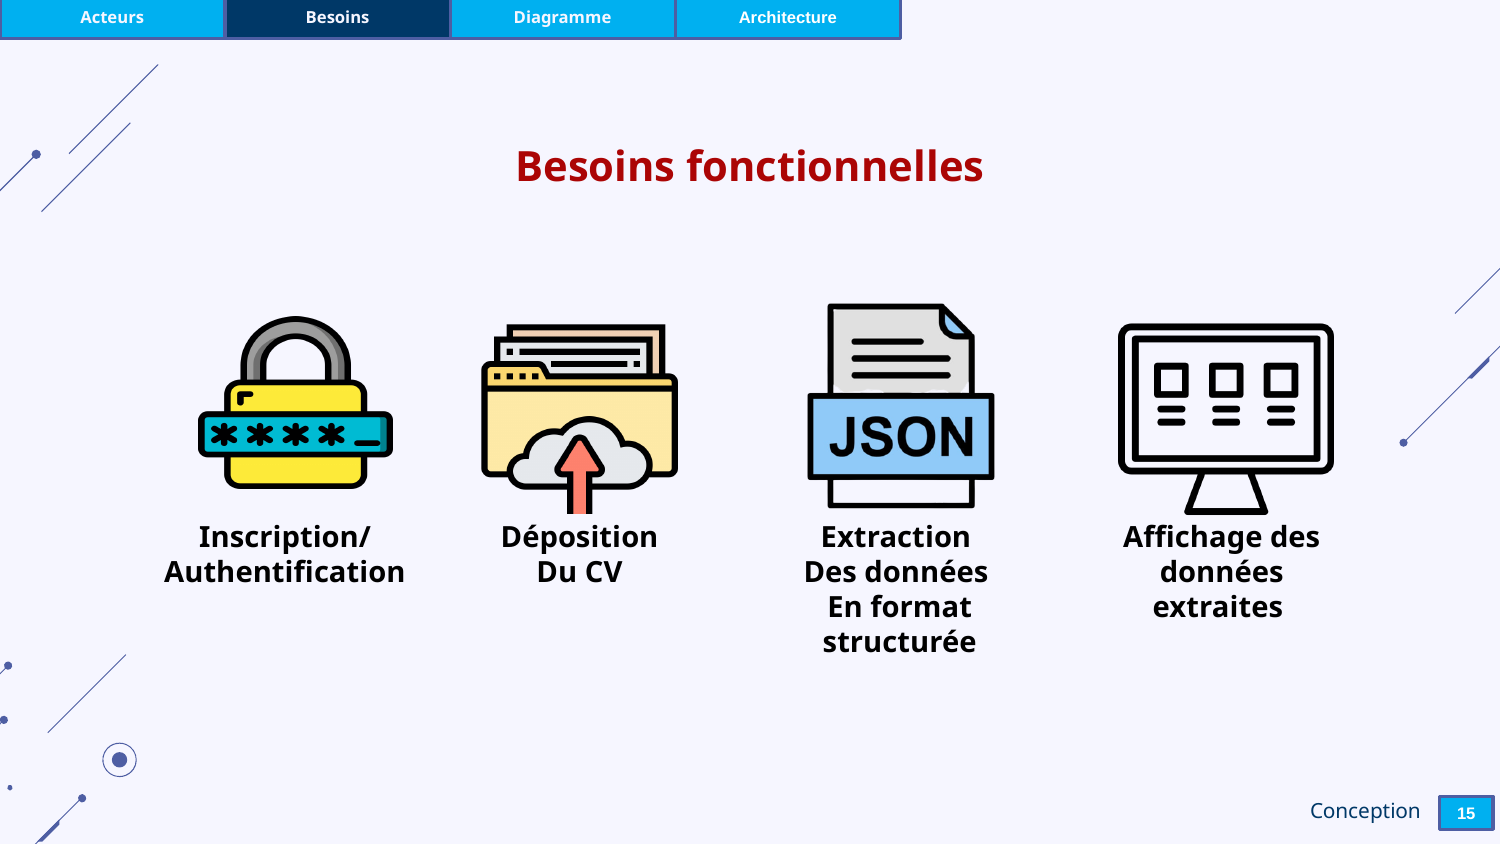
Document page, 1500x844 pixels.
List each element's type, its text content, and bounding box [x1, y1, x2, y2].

text_box Inscription/ Authentification [139, 503, 431, 604]
text_box 15 [1439, 796, 1494, 830]
text_box Diagramme [450, 0, 675, 39]
text_box Conception [1210, 785, 1436, 836]
text_box Acteurs [0, 0, 225, 39]
text_box Déposition Du CV [440, 503, 719, 604]
picture [478, 320, 681, 517]
picture [803, 293, 998, 513]
text_box Affichage des données extraites [1083, 503, 1361, 639]
picture [1118, 309, 1334, 529]
text_box Besoins fonctionnelles [373, 124, 1127, 242]
text_box Architecture [675, 0, 901, 39]
picture [198, 316, 393, 489]
text_box Besoins [225, 0, 450, 39]
text_box Extraction Des données En format structurée [761, 503, 1039, 674]
